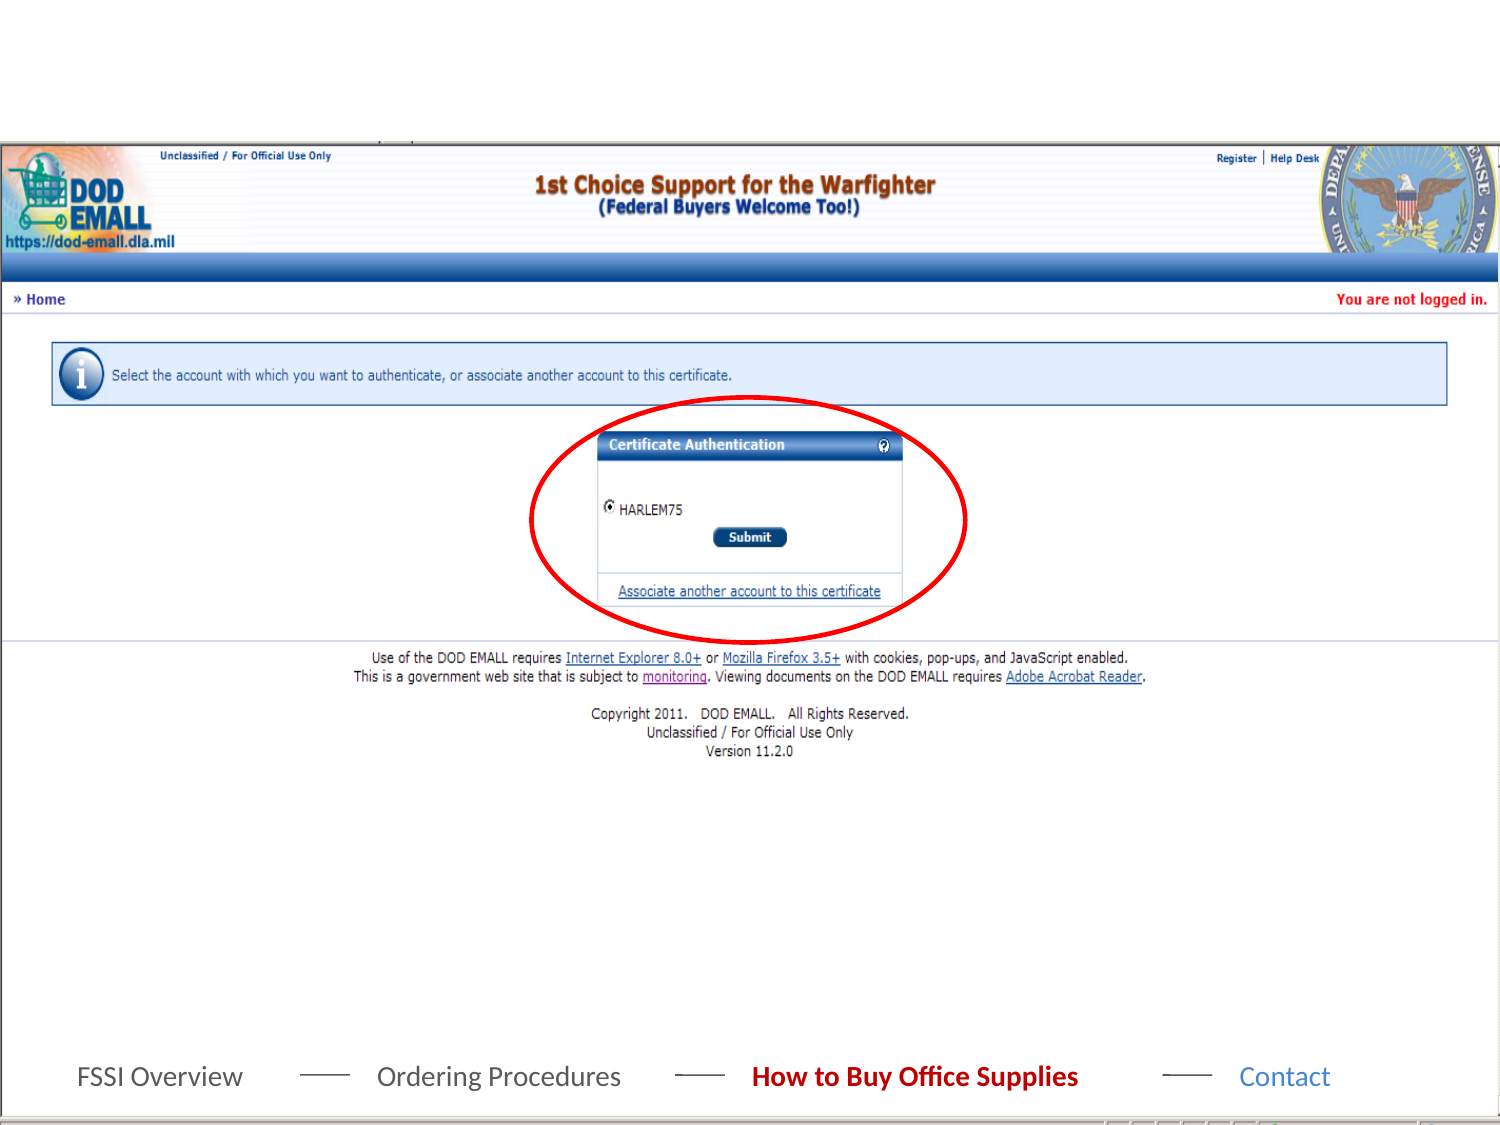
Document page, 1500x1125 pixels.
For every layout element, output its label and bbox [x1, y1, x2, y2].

picture [0, 140, 1500, 1125]
